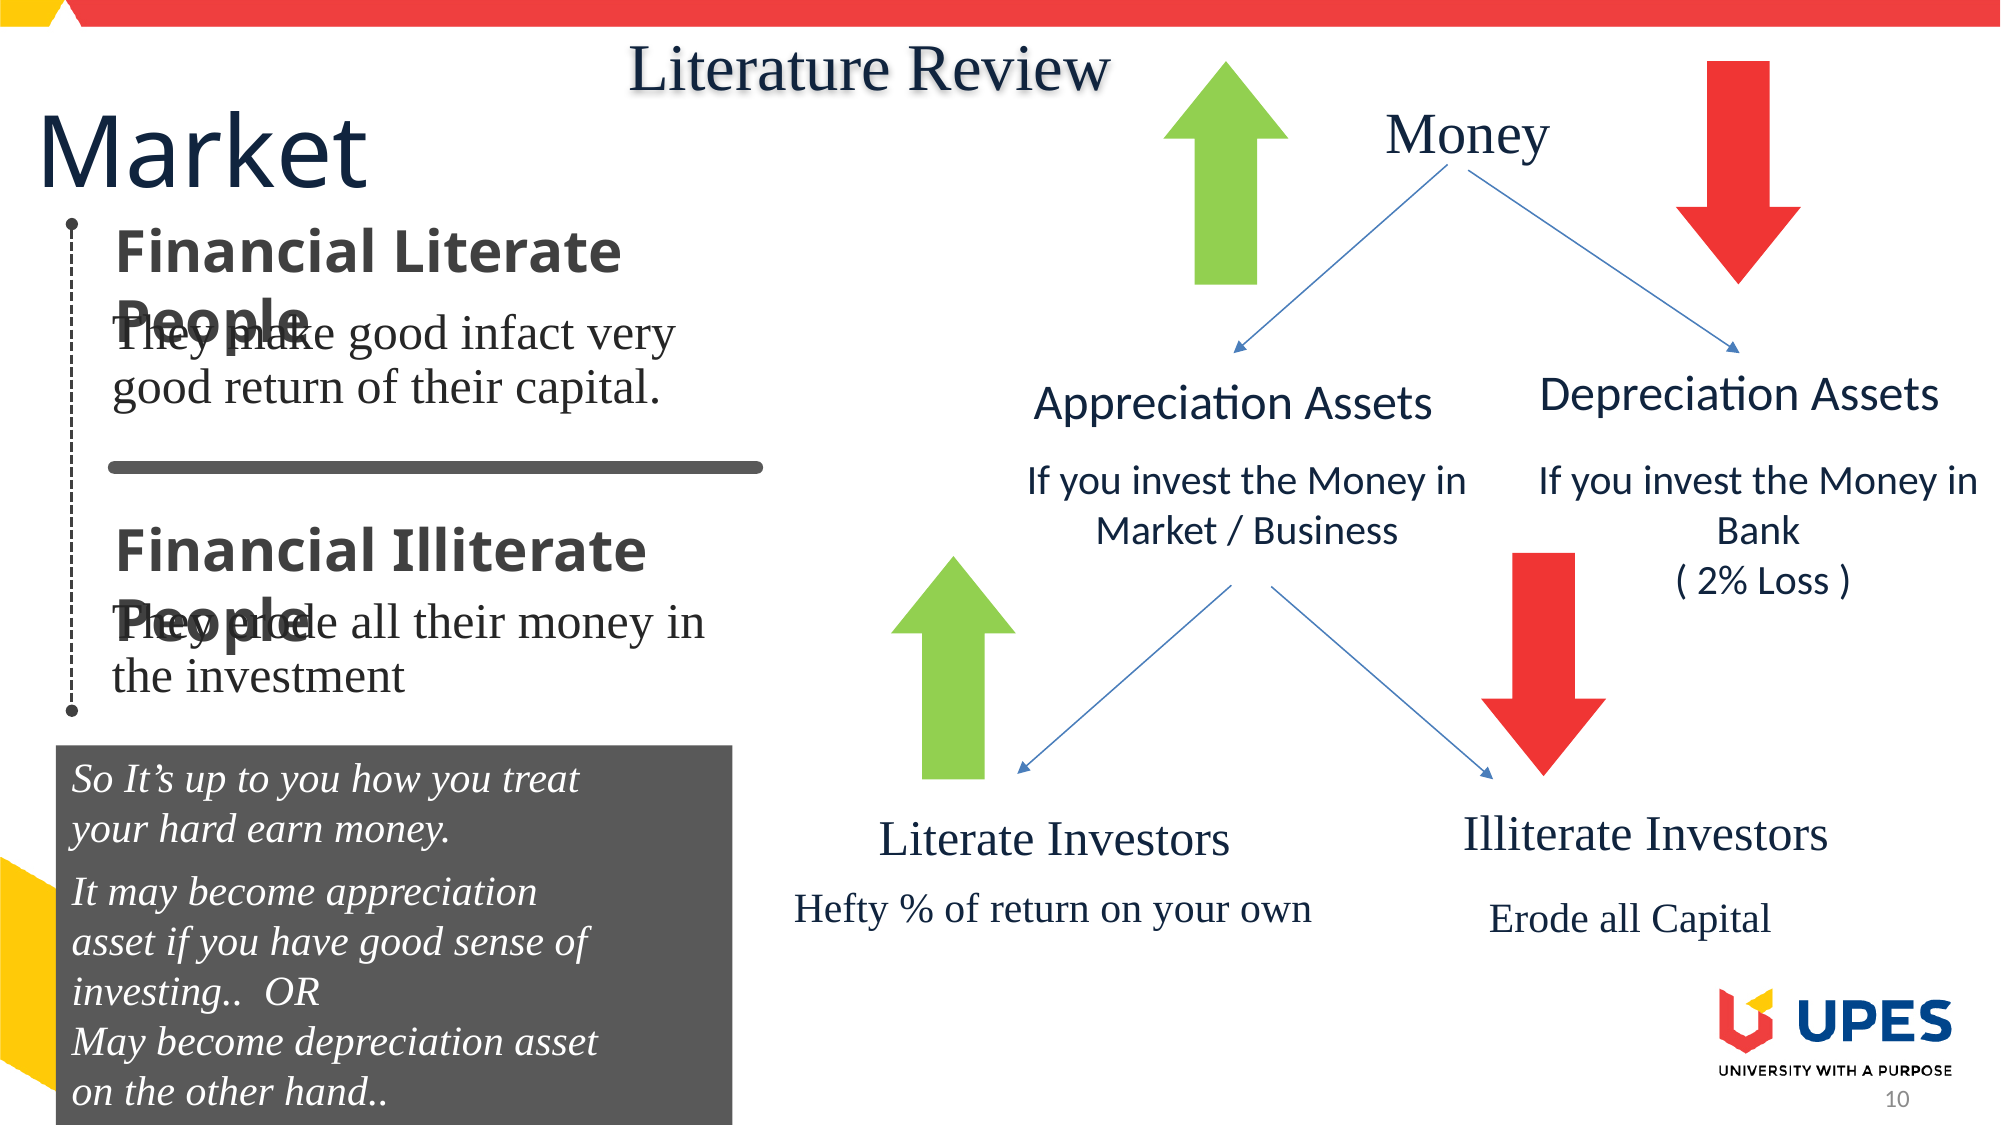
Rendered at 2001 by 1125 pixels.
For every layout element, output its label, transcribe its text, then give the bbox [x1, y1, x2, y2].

text_box Appreciation Assets [973, 361, 1494, 437]
text_box They make good infact very good return of their capital. [97, 300, 774, 420]
text_box Hefty % of return on your own [779, 873, 1329, 938]
text_box Literate Investors [863, 797, 1246, 873]
text_box Illiterate Investors [1448, 793, 1845, 869]
text_box They erode all their money in the investment [97, 589, 774, 709]
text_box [1233, 164, 1448, 354]
text_box Money [1282, 88, 1655, 173]
text_box [1499, 550, 1609, 779]
text_box Erode all Capital [1474, 882, 1787, 948]
picture [0, 0, 2001, 1125]
text_box [1161, 59, 1291, 287]
text_box [889, 553, 1011, 782]
text_box Financial Illiterate People [97, 505, 800, 661]
text_box Literature Review [613, 15, 1199, 111]
text_box If you invest the Money in Market / Business [1011, 445, 1483, 561]
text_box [1270, 586, 1494, 780]
text_box Depreciation Assets [1510, 353, 1969, 428]
text_box If you invest the Money in Bank ( 2% Loss ) [1522, 445, 1995, 611]
text_box It may become appreciation asset if you have good sense of investing.. OR May become depreciation asset on the other hand.. [56, 856, 641, 1125]
text_box [105, 459, 766, 476]
text_box [641, 743, 734, 1125]
text_box Financial Literate People [97, 206, 800, 362]
text_box So It’s up to you how you treat your hard earn money. [56, 743, 641, 856]
text_box Market [20, 88, 1079, 207]
text_box [1705, 58, 1803, 280]
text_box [1467, 169, 1740, 354]
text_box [1017, 584, 1232, 775]
